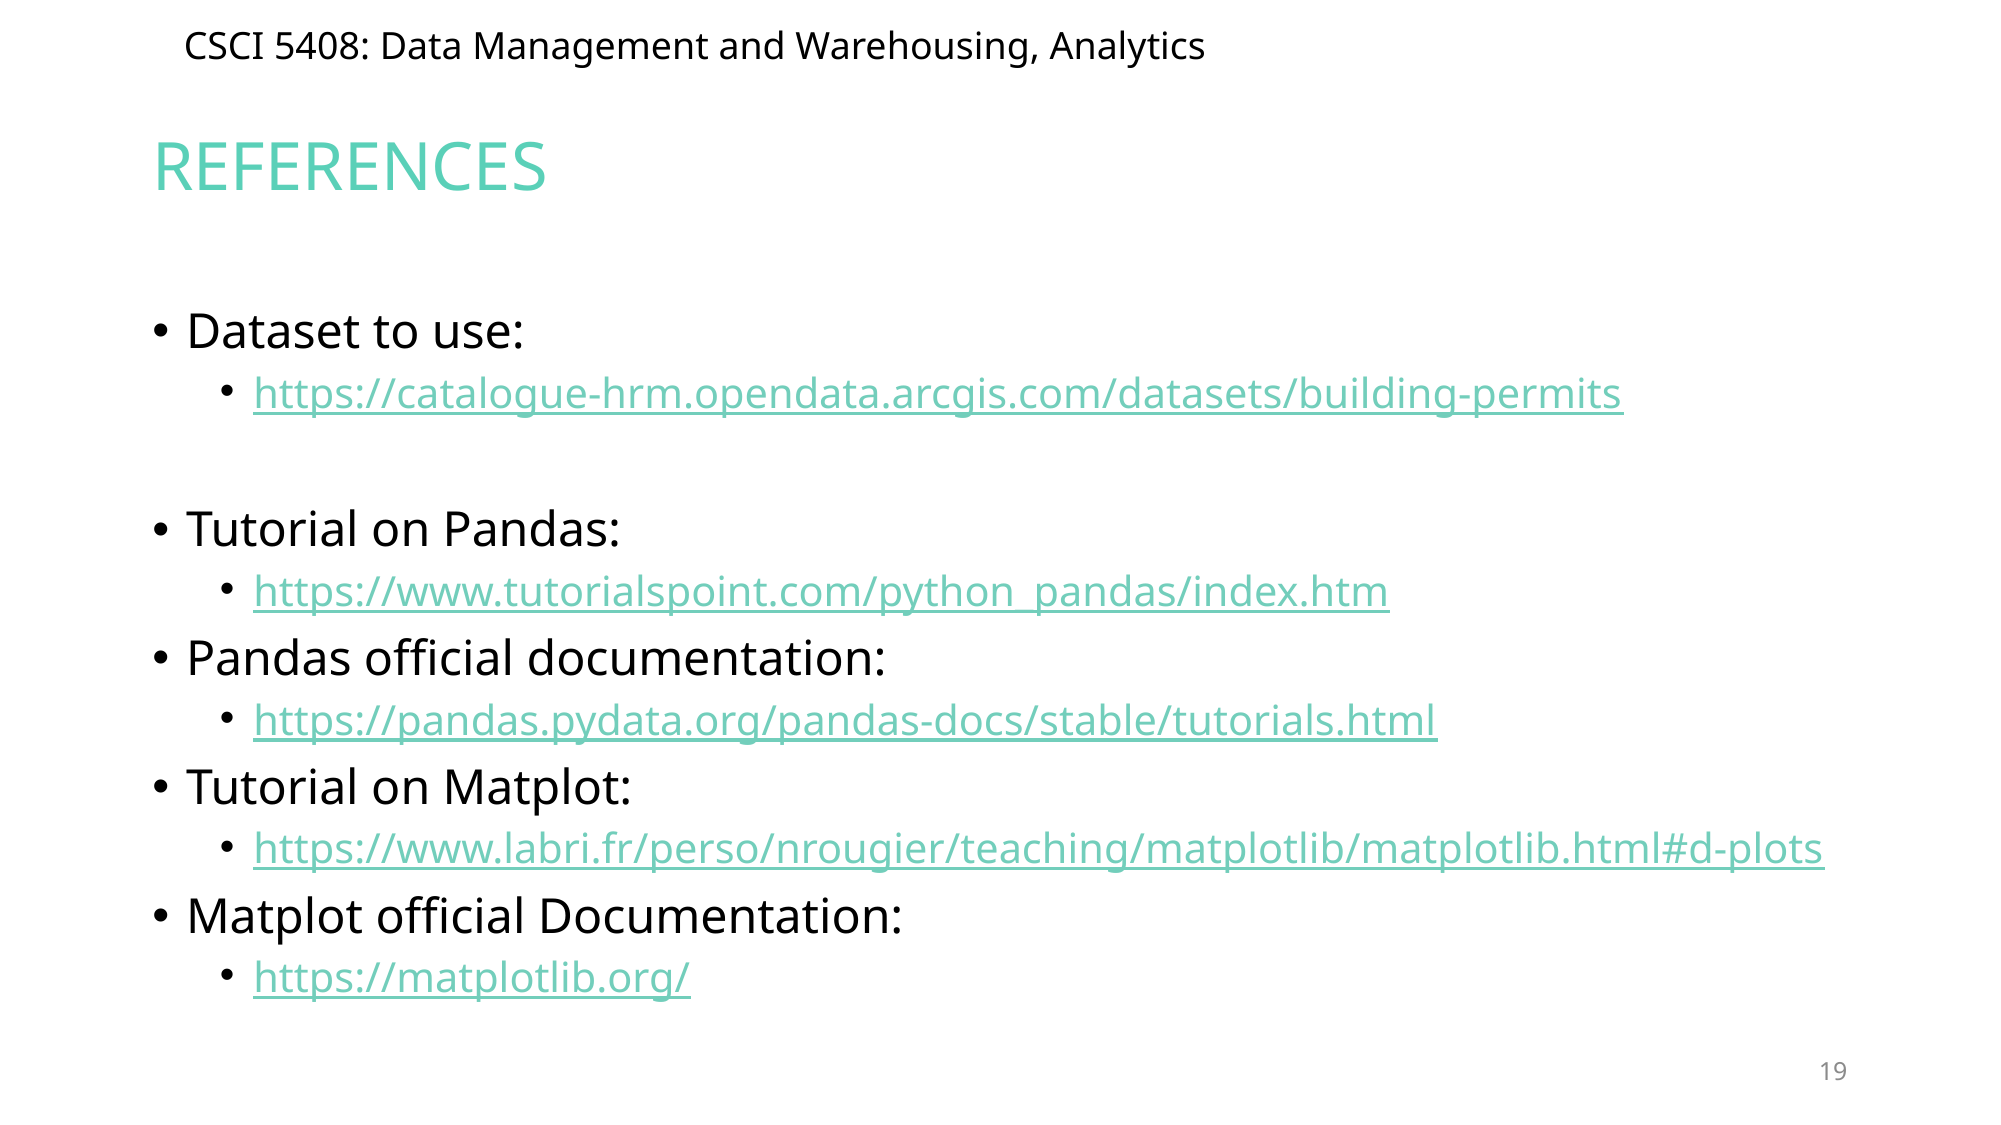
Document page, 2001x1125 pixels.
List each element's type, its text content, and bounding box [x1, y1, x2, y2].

title References [137, 59, 1863, 278]
slide_number 19 [1412, 1042, 1863, 1103]
list Dataset to use: https://catalogue-hrm.opendata.arcgis.com/datasets/building-permits Tutorial on Pandas: https://www.tutorialspoint.com/python_pandas/index.htm Pandas official documentation: https://pandas.pydata.org/pandas-docs/stable/tutorials.html Tutorial on Matplot: https://www.labri.fr/perso/nrougier/teaching/matplotlib/matplotlib.html#d-plots Matplot official Documentation: https://matplotlib.org/ [137, 299, 1863, 1014]
